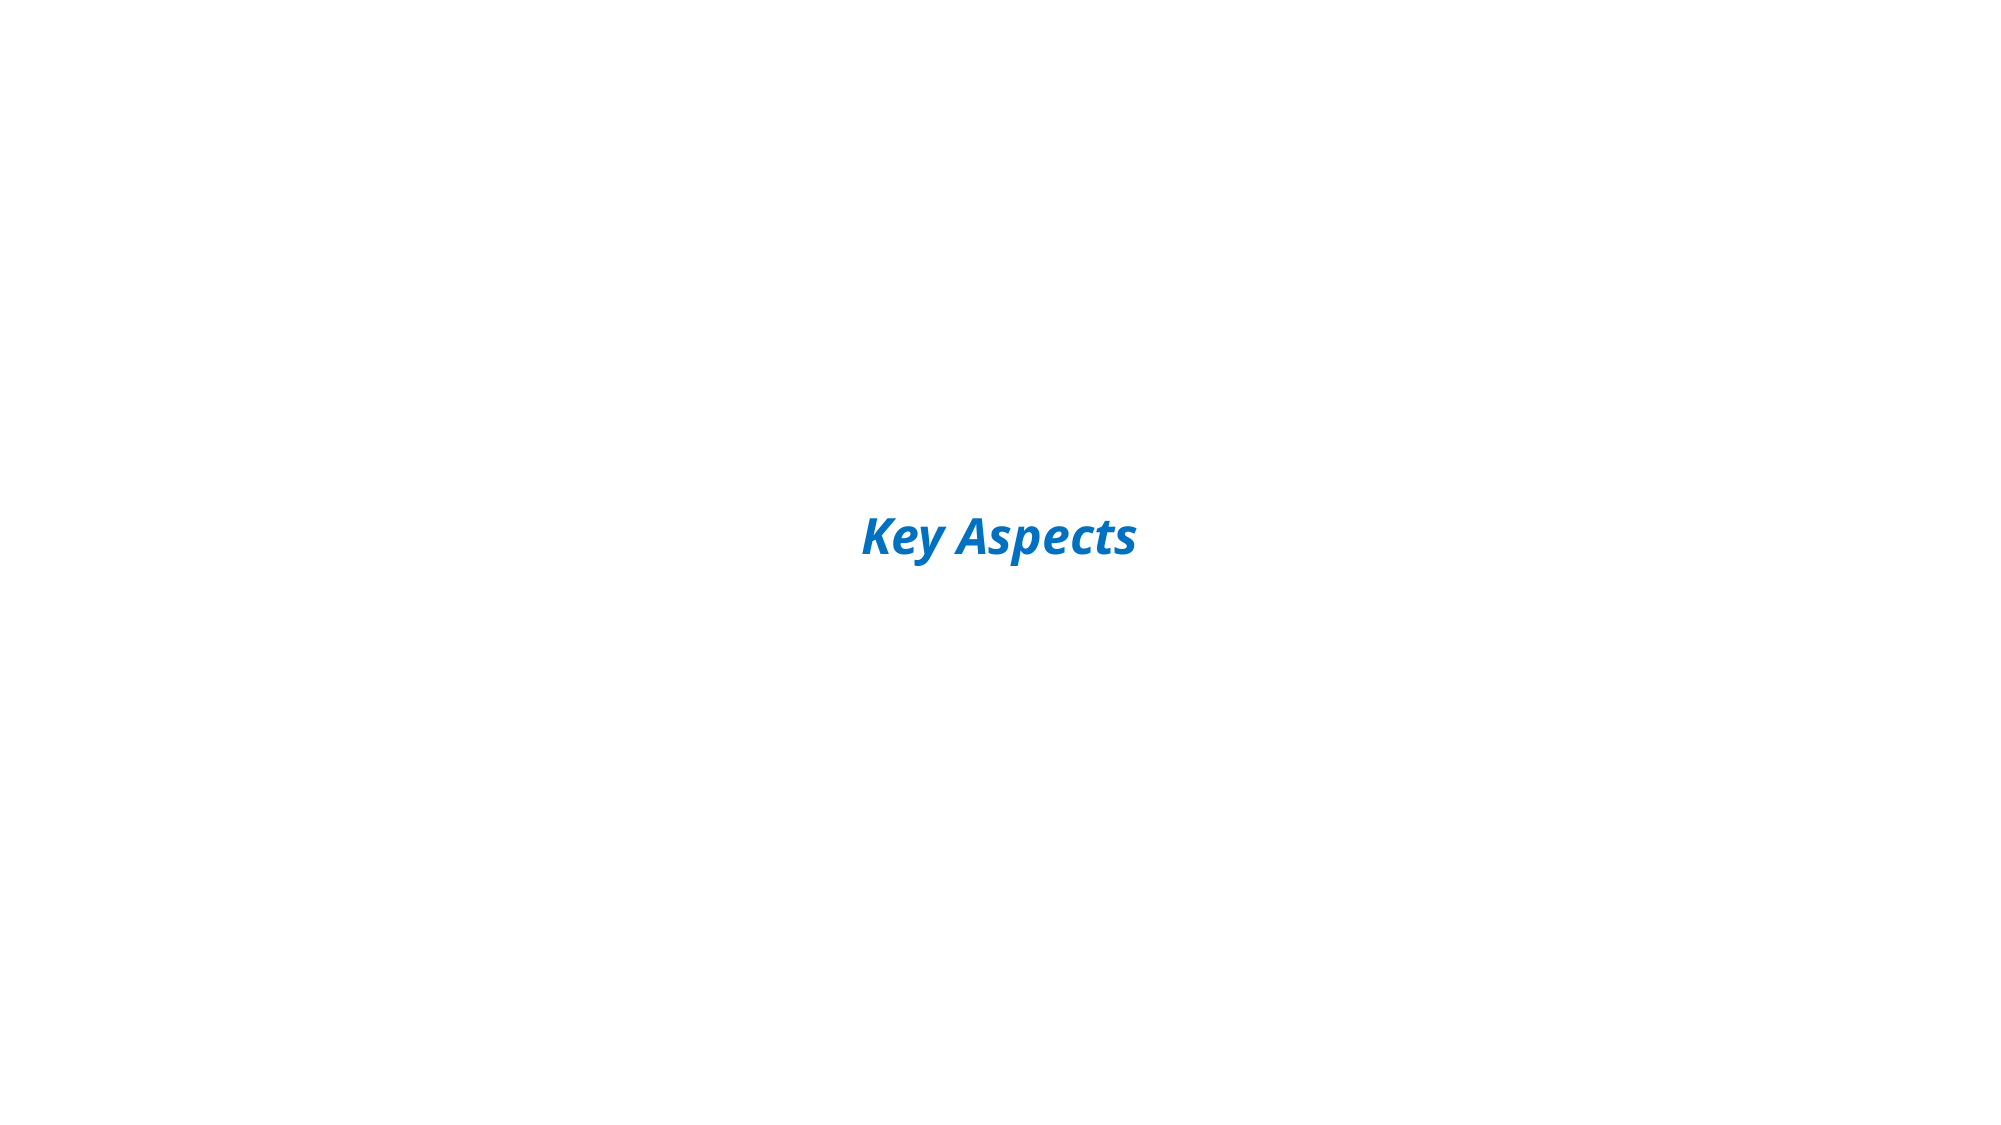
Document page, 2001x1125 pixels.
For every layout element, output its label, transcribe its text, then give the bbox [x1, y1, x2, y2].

text_box Key Aspects [539, 497, 1460, 572]
